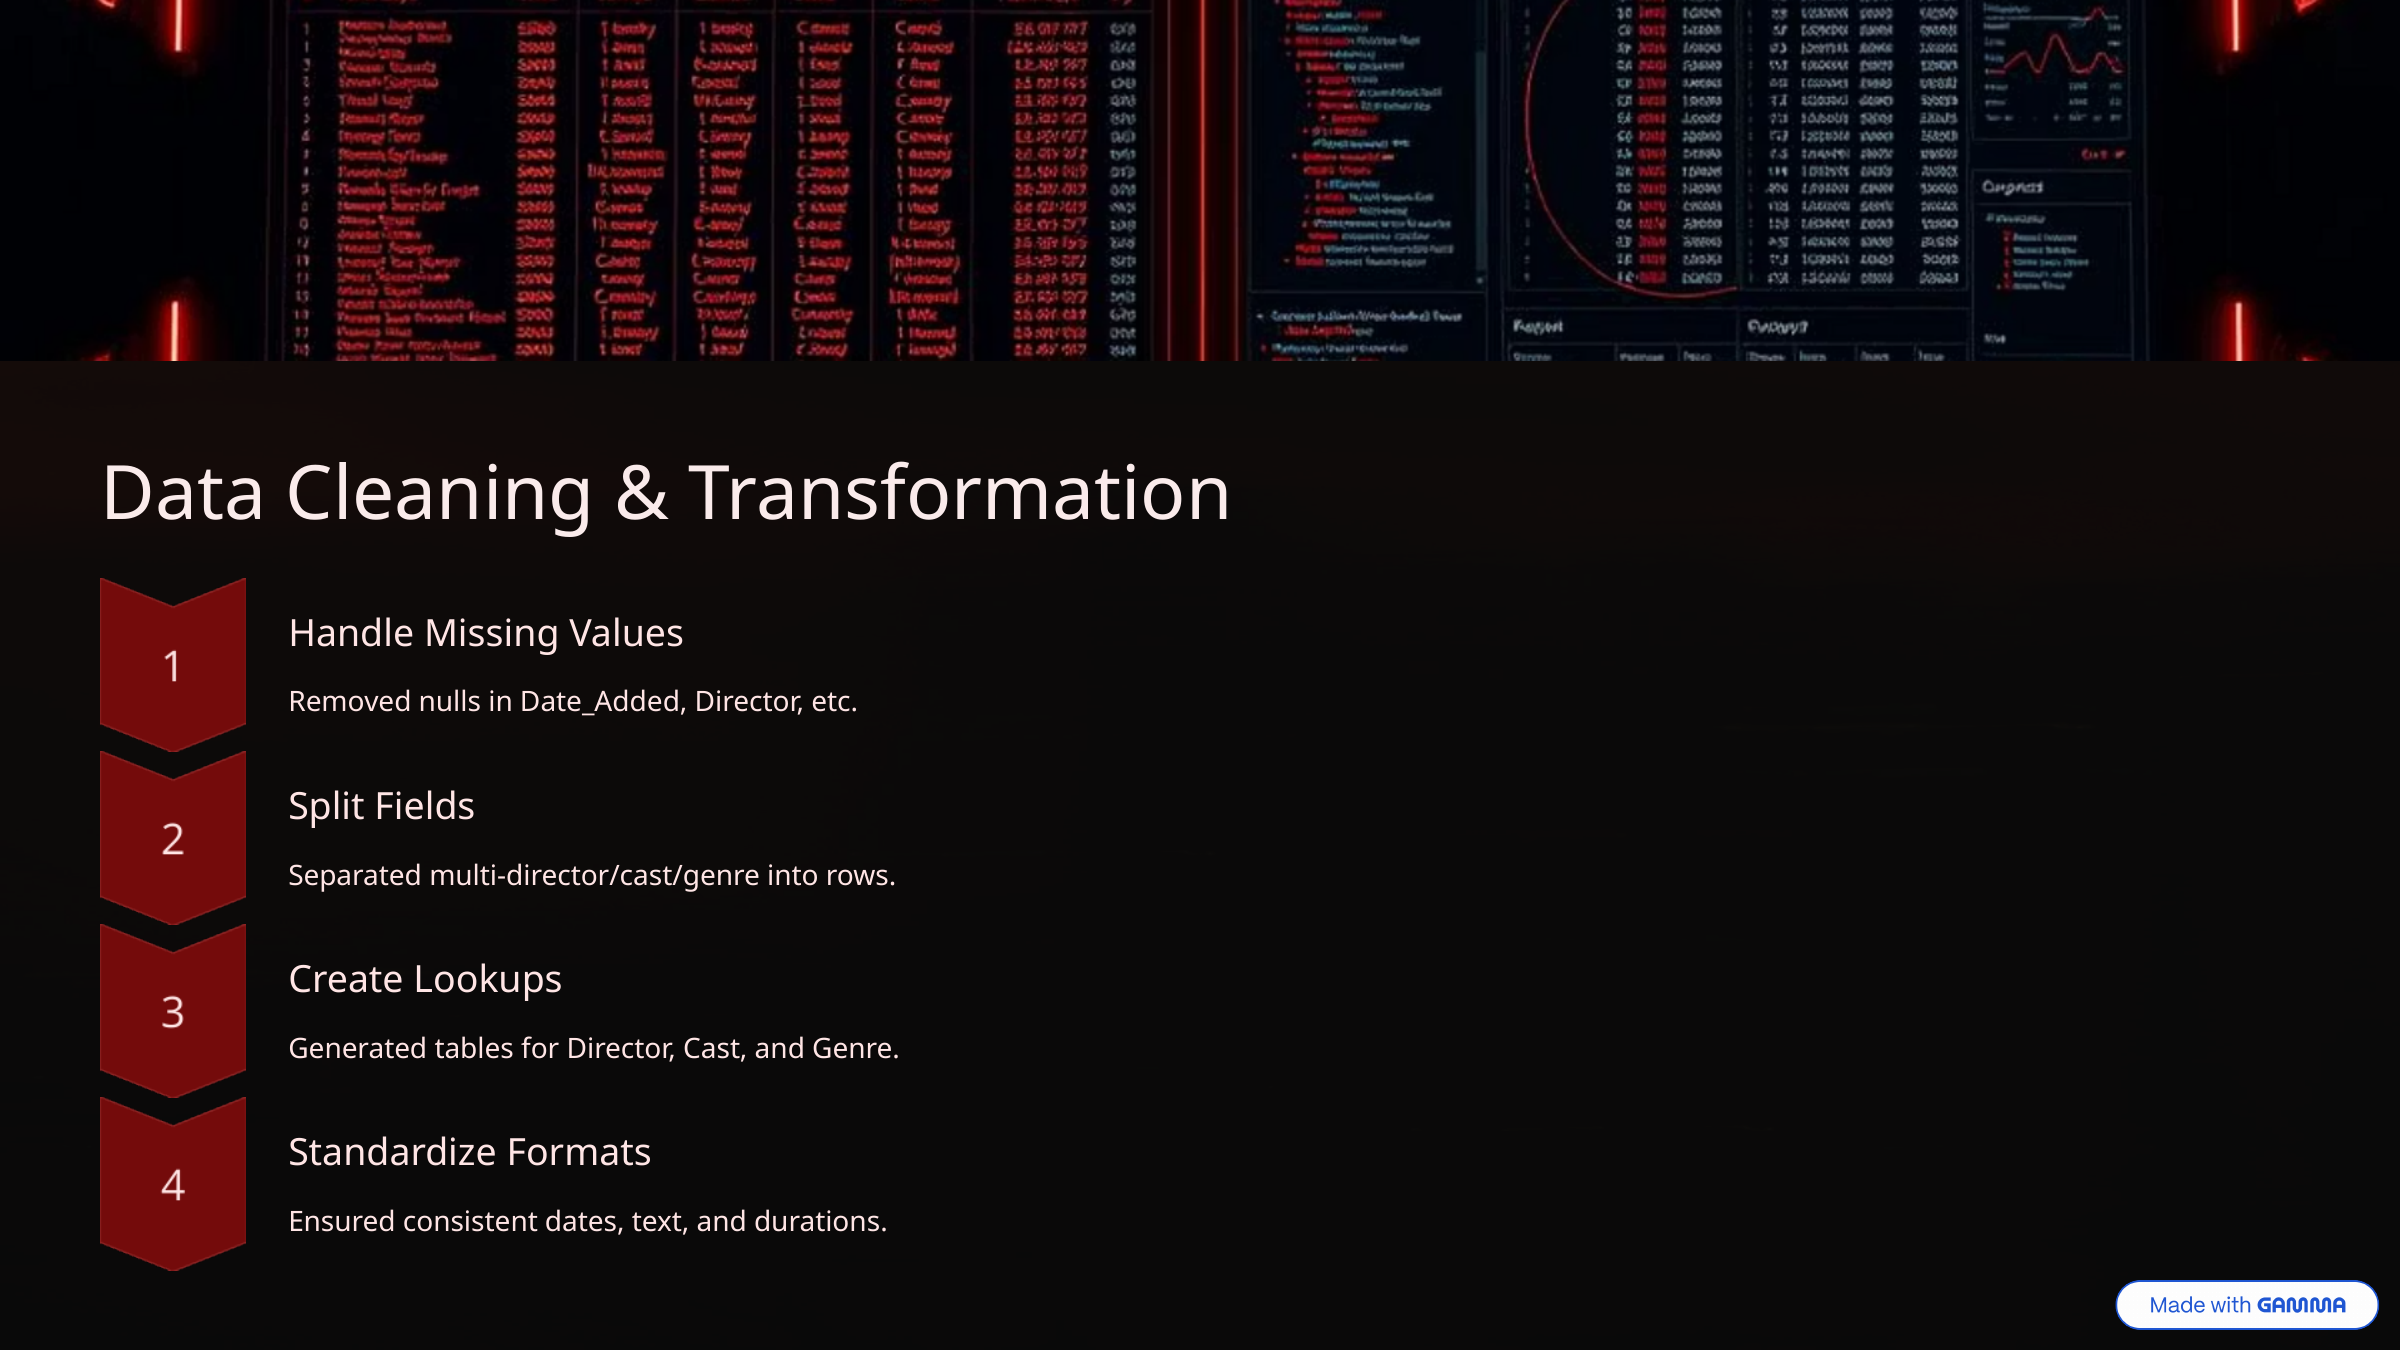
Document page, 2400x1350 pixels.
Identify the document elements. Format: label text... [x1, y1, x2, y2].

text_box Create Lookups [288, 953, 668, 1001]
text_box Handle Missing Values [288, 607, 788, 655]
picture [100, 578, 246, 1271]
text_box Generated tables for Director, Cast, and Genre. [288, 1017, 2300, 1064]
text_box Split Fields [288, 780, 668, 828]
text_box Ensured consistent dates, text, and durations. [288, 1190, 2300, 1238]
text_box Data Cleaning & Transformation [100, 440, 1540, 535]
text_box Separated multi-director/cast/genre into rows. [288, 844, 2300, 891]
picture [0, 0, 2400, 361]
picture [2106, 1271, 2389, 1339]
text_box Removed nulls in Date_Added, Director, etc. [288, 671, 2300, 718]
text_box Standardize Formats [288, 1126, 775, 1174]
